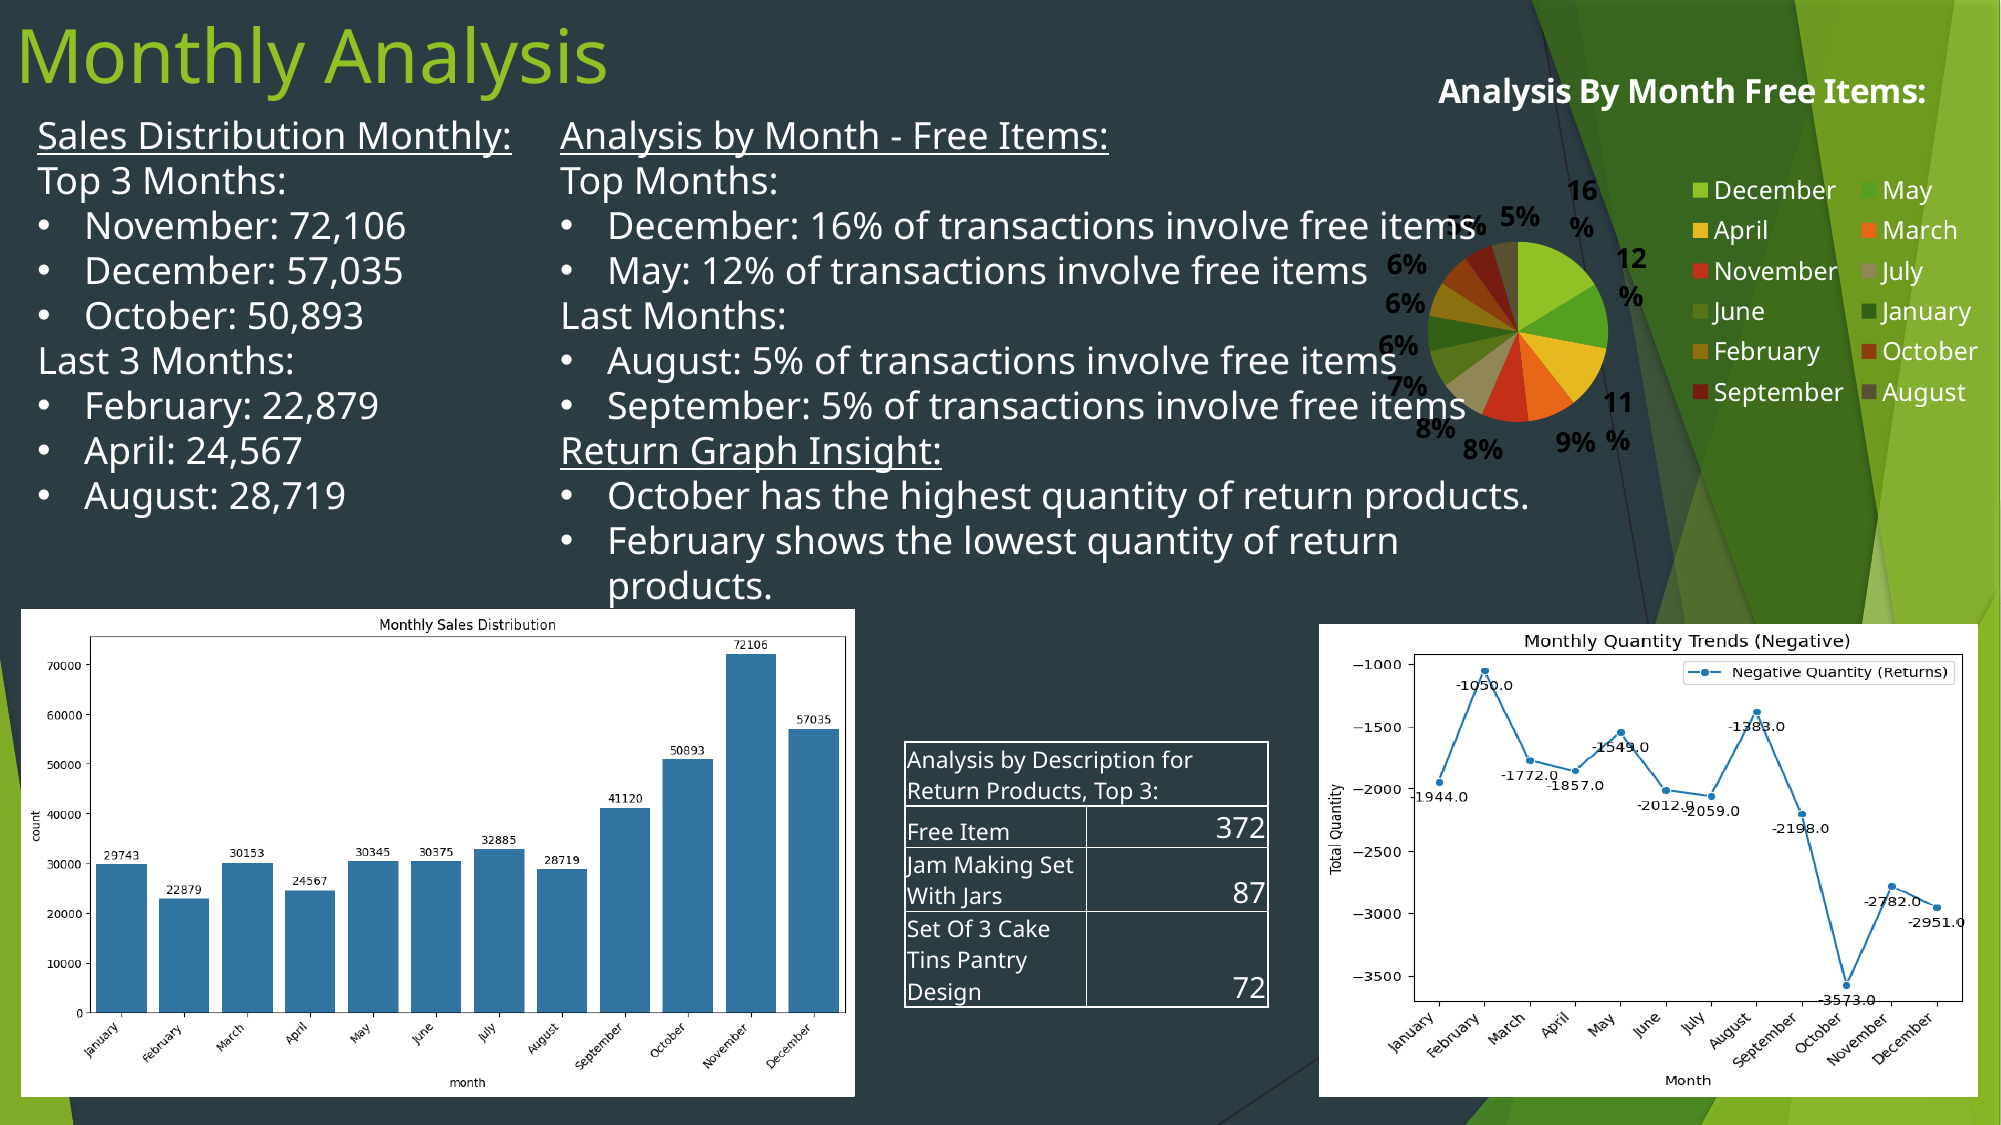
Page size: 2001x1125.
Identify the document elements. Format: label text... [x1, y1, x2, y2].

table_cell 72 [1087, 912, 1267, 1006]
table_cell Jam Making Set With Jars [906, 848, 1086, 911]
table_cell Set Of 3 Cake Tins Pantry Design [906, 912, 1086, 1006]
picture [1319, 623, 1978, 1098]
table_header Analysis by Description for Return Products, Top 3: [906, 743, 1267, 805]
text_box Sales Distribution Monthly: Top 3 Months: November: 72,106 December: 57,035 October: 50,893 Last 3 Months: February: 22,879 April: 24,567 August: 28,719 [22, 104, 545, 525]
title Monthly Analysis [0, 1, 1047, 201]
table_cell 87 [1087, 848, 1267, 911]
table_cell 372 [1087, 807, 1267, 847]
chart [1365, 40, 2000, 542]
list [21, 609, 854, 1096]
text_box Analysis by Month - Free Items: Top Months: December: 16% of transactions involve free items May: 12% of transactions involve free items Last Months: August: 5% of transactions involve free items September: 5% of transactions involve free items Return Graph Insight: October has the highest quantity of return products. February shows the lowest quantity of return products. [545, 104, 1570, 615]
table_cell Free Item [906, 807, 1086, 847]
